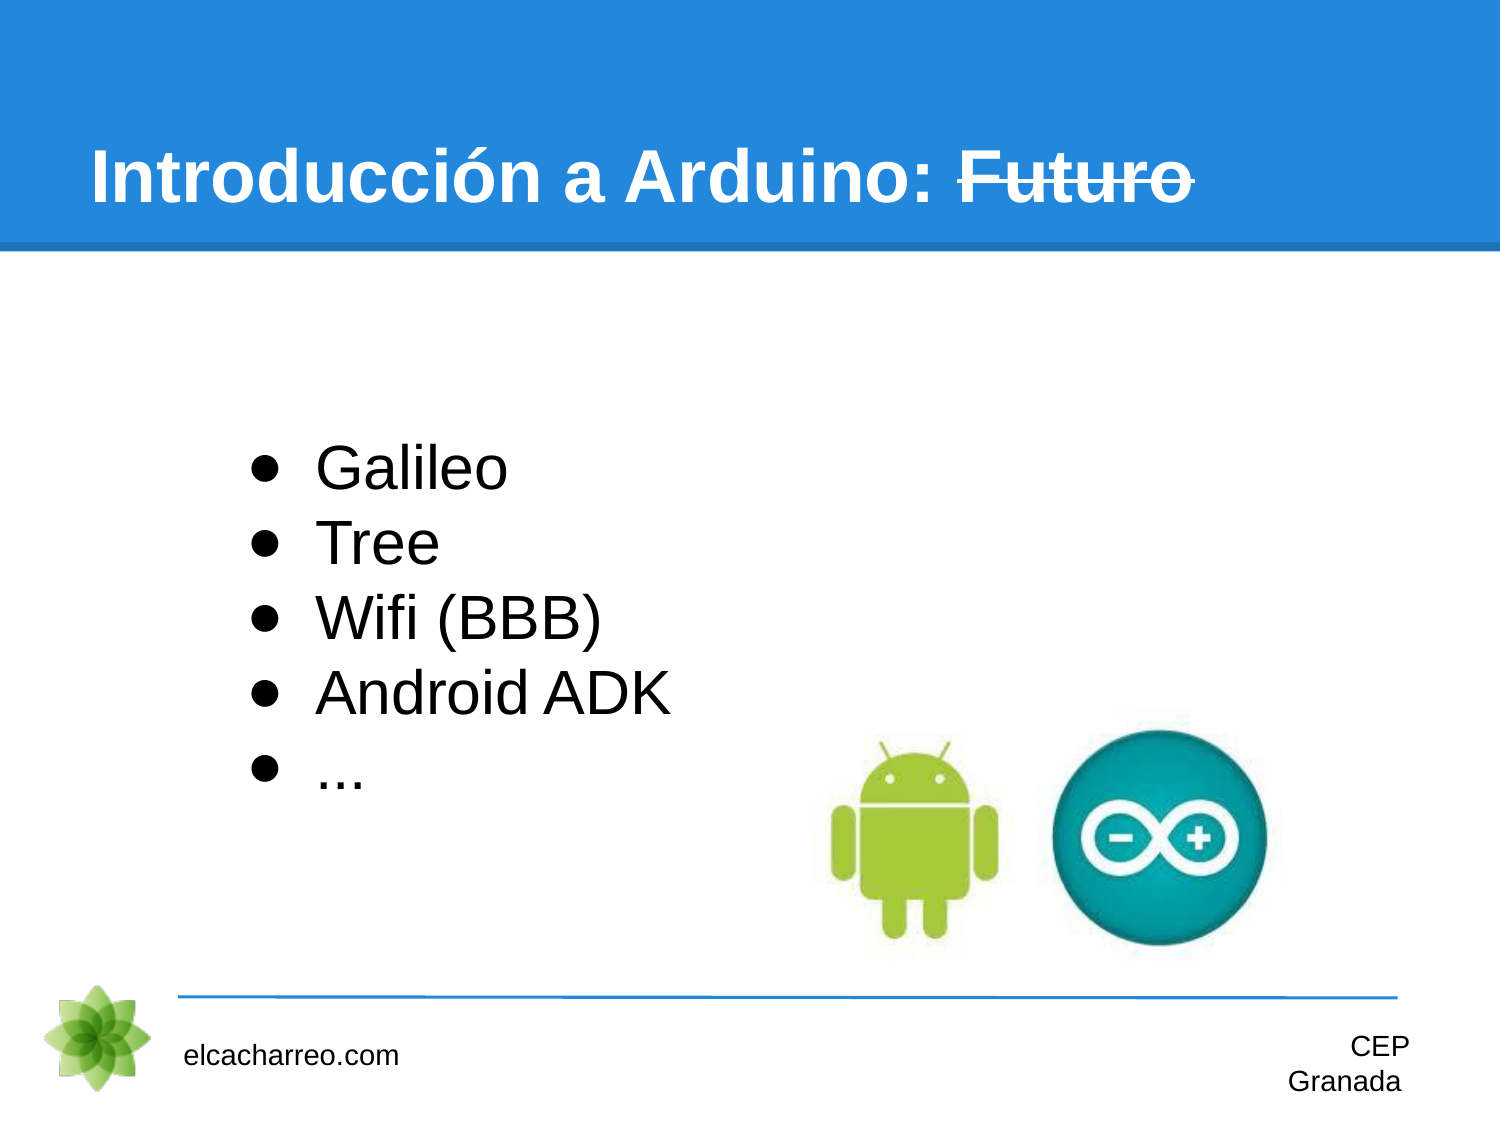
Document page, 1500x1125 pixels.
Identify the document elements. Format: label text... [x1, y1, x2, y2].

text_box CEP Granada [1252, 1012, 1425, 1088]
picture [813, 709, 1284, 973]
text_box elcacharreo.com [168, 1021, 433, 1079]
picture [44, 985, 151, 1093]
list Galileo Tree Wifi (BBB) Android ADK ... [75, 262, 1425, 1078]
title Introducción a Arduino: Futuro [75, 45, 1425, 233]
